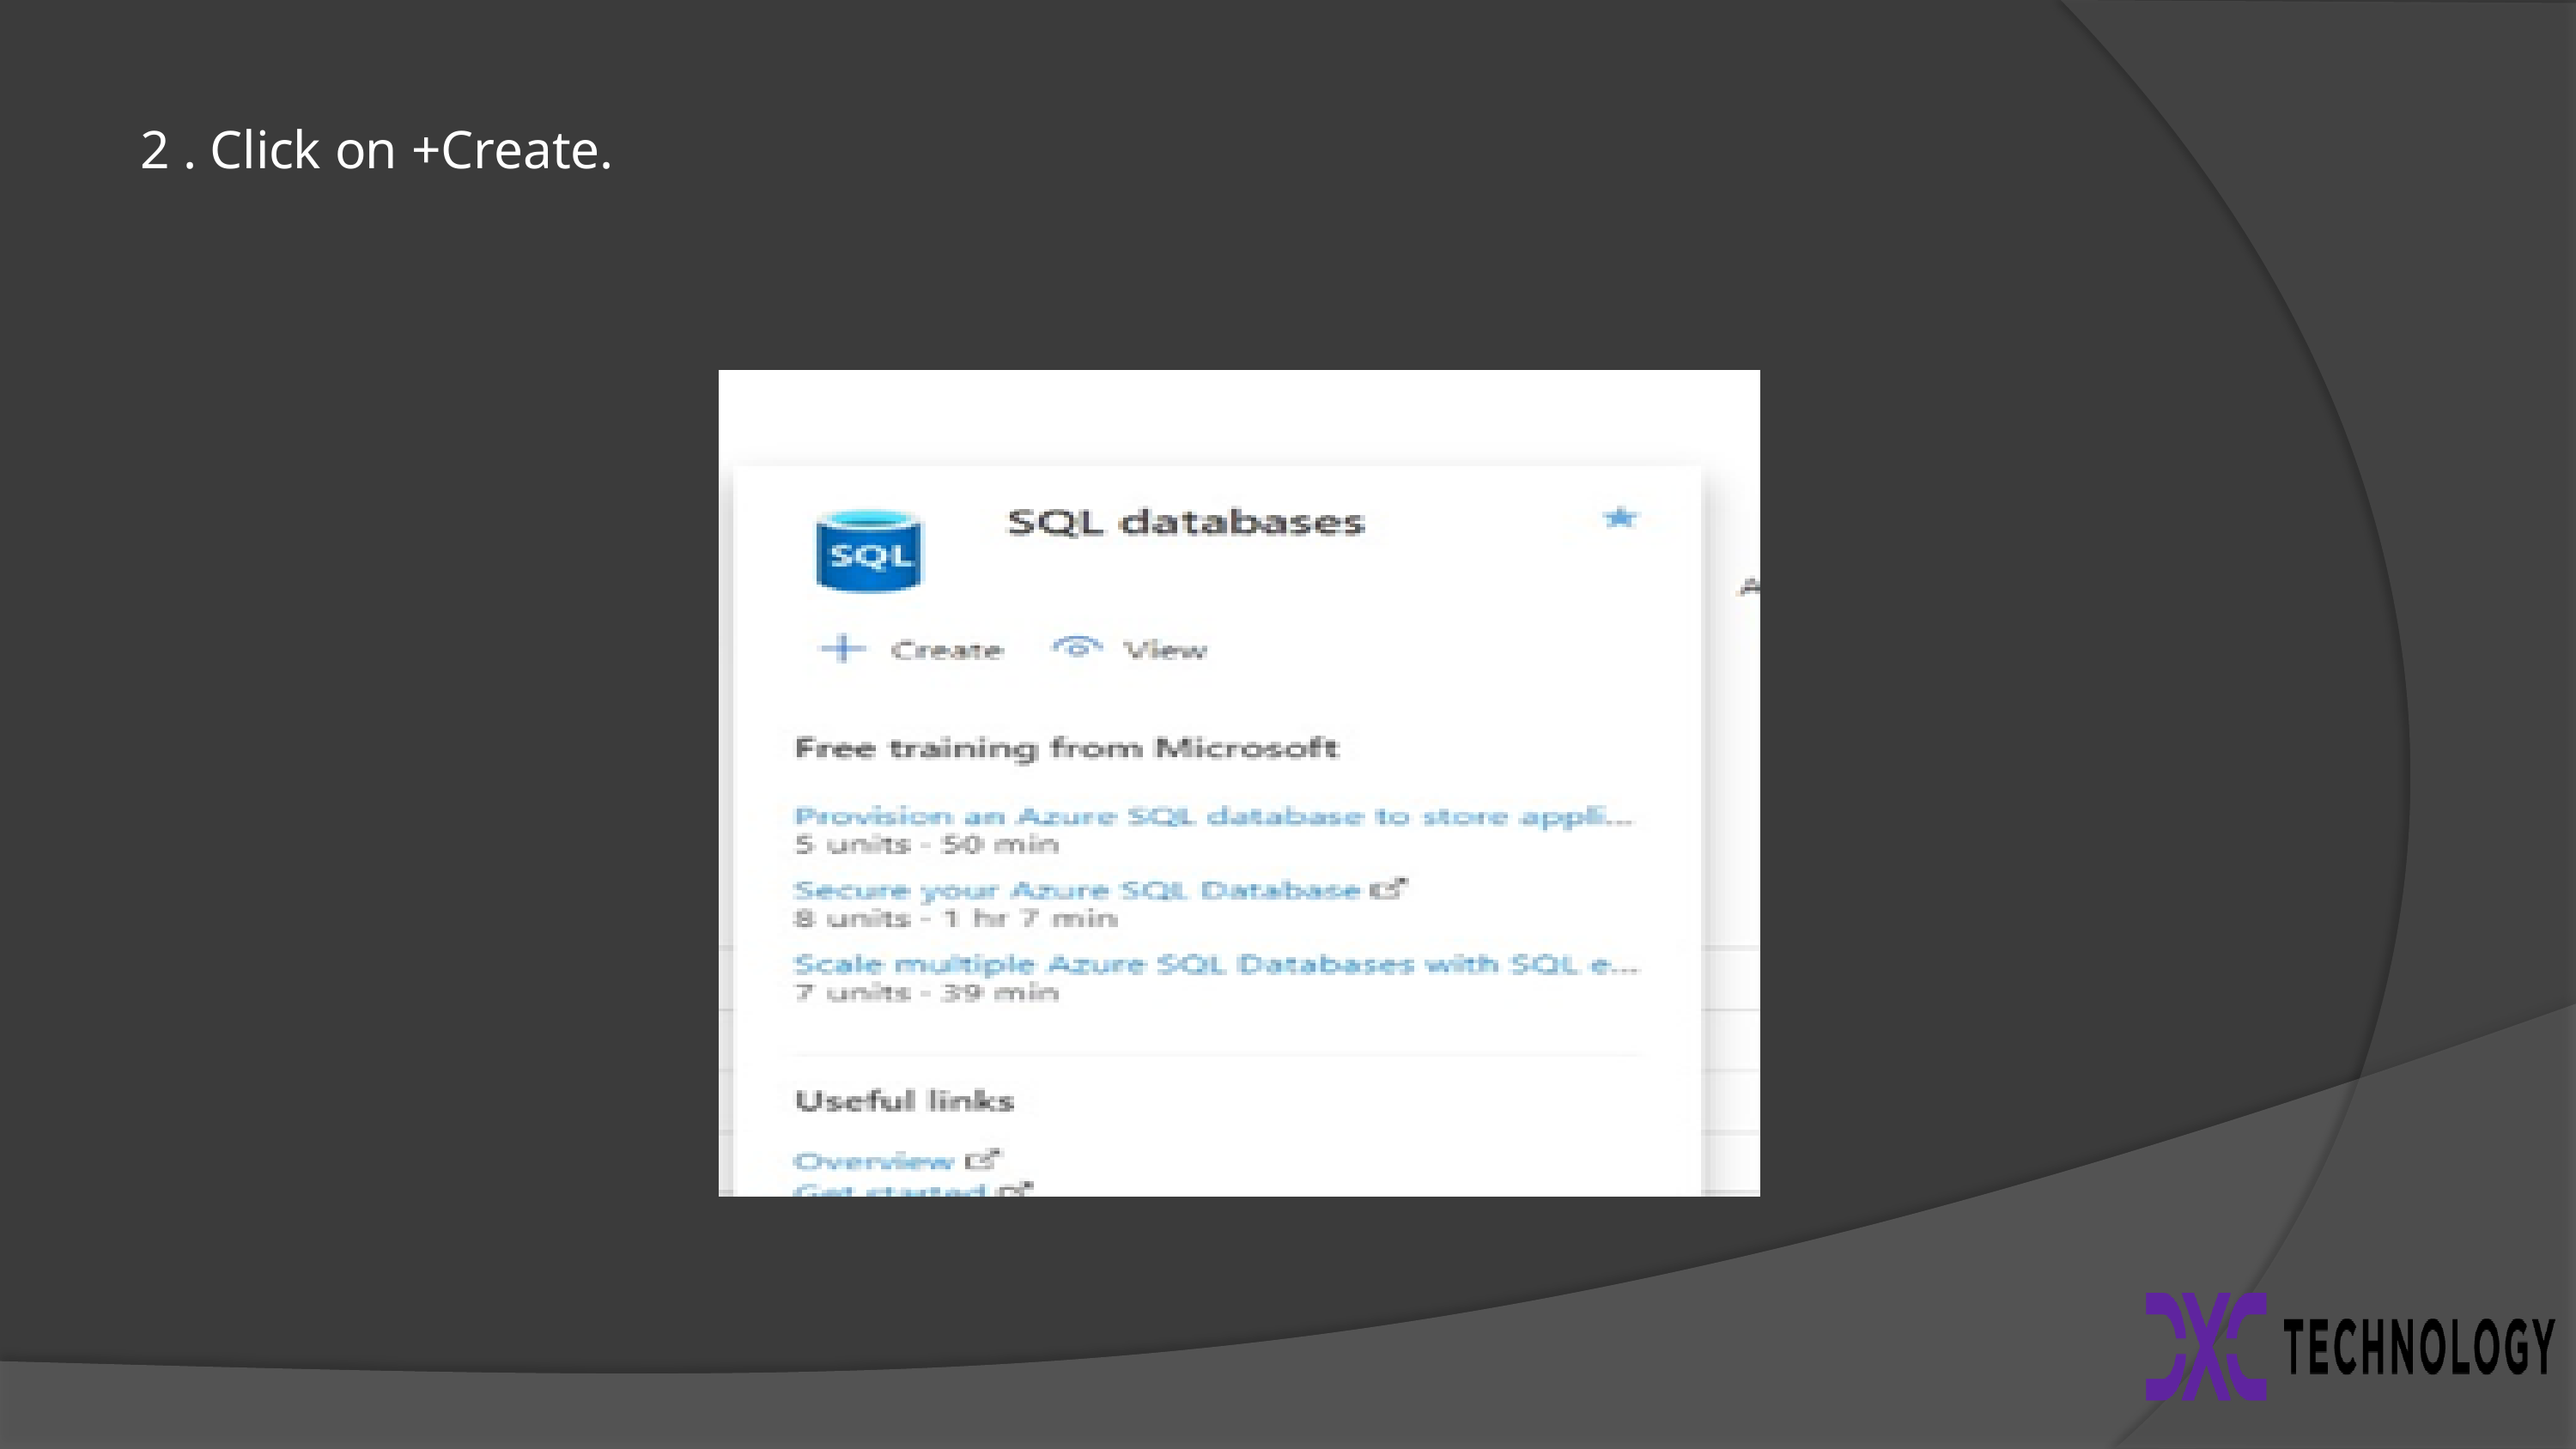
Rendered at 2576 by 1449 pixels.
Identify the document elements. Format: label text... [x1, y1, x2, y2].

title 2 . Click on +Create. [129, 58, 2233, 300]
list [719, 369, 1761, 1197]
picture [2124, 1246, 2576, 1449]
